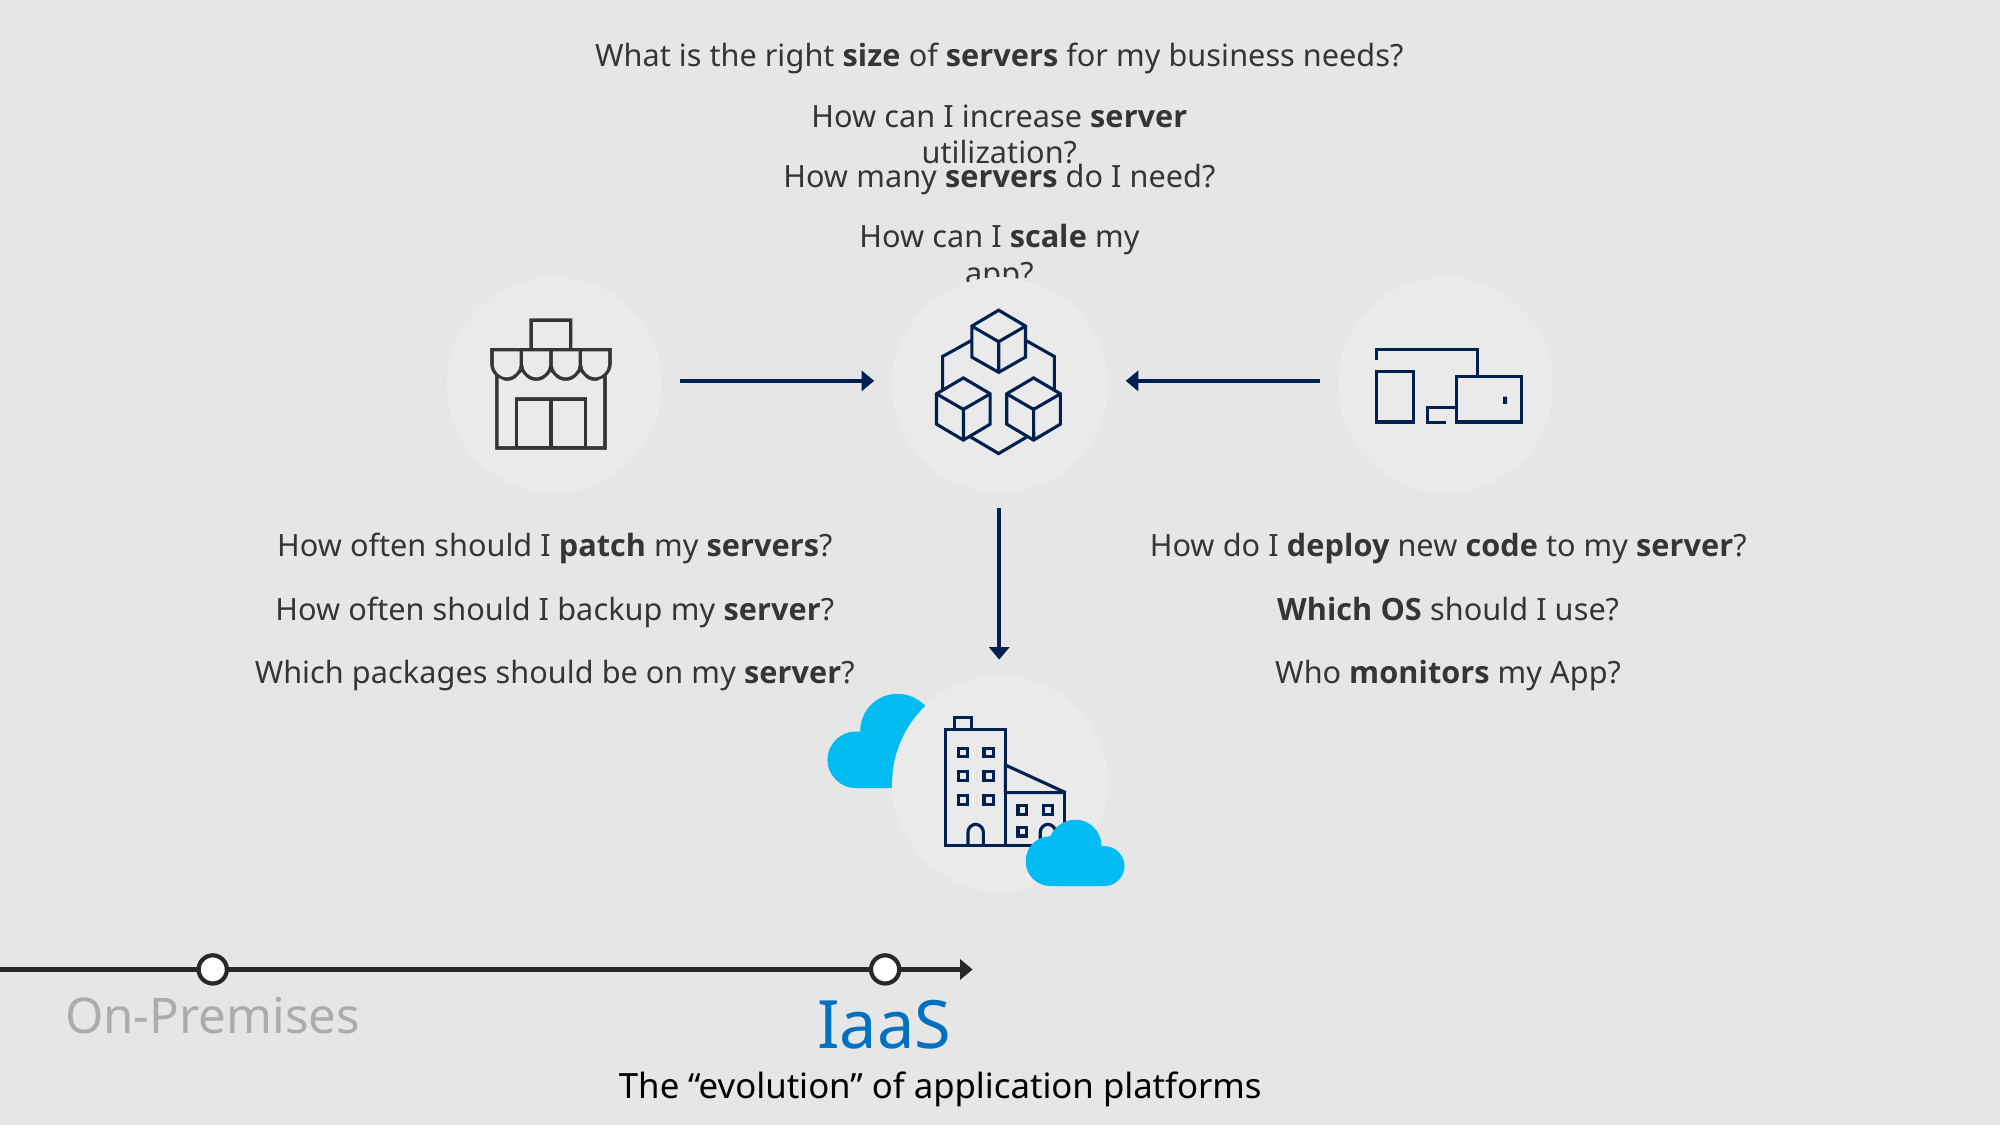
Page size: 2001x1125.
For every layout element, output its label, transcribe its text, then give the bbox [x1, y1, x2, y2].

text_box [197, 954, 228, 969]
text_box How can I scale my app? [814, 209, 1184, 298]
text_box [446, 276, 663, 493]
text_box [1108, 846, 1125, 886]
text_box [197, 970, 228, 985]
text_box Which OS should I use? [1244, 582, 1652, 634]
text_box On-Premises [36, 972, 390, 1068]
text_box How do I deploy new code to my server? [1050, 518, 1846, 570]
text_box How often should I patch my servers? [247, 518, 862, 570]
text_box [870, 954, 901, 969]
text_box How often should I backup my server? [260, 582, 849, 634]
text_box How can I increase server utilization? [730, 89, 1269, 178]
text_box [1337, 276, 1554, 493]
text_box Who monitors my App? [1112, 645, 1784, 698]
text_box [891, 276, 1108, 493]
text_box How many servers do I need? [688, 149, 1310, 201]
text_box [870, 970, 900, 985]
text_box The “evolution” of application platforms [603, 1060, 1383, 1114]
text_box Which packages should be on my server? [232, 645, 877, 698]
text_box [891, 675, 1108, 892]
text_box What is the right size of servers for my business needs? [541, 28, 1458, 81]
text_box [827, 694, 891, 789]
text_box IaaS [787, 967, 982, 1060]
